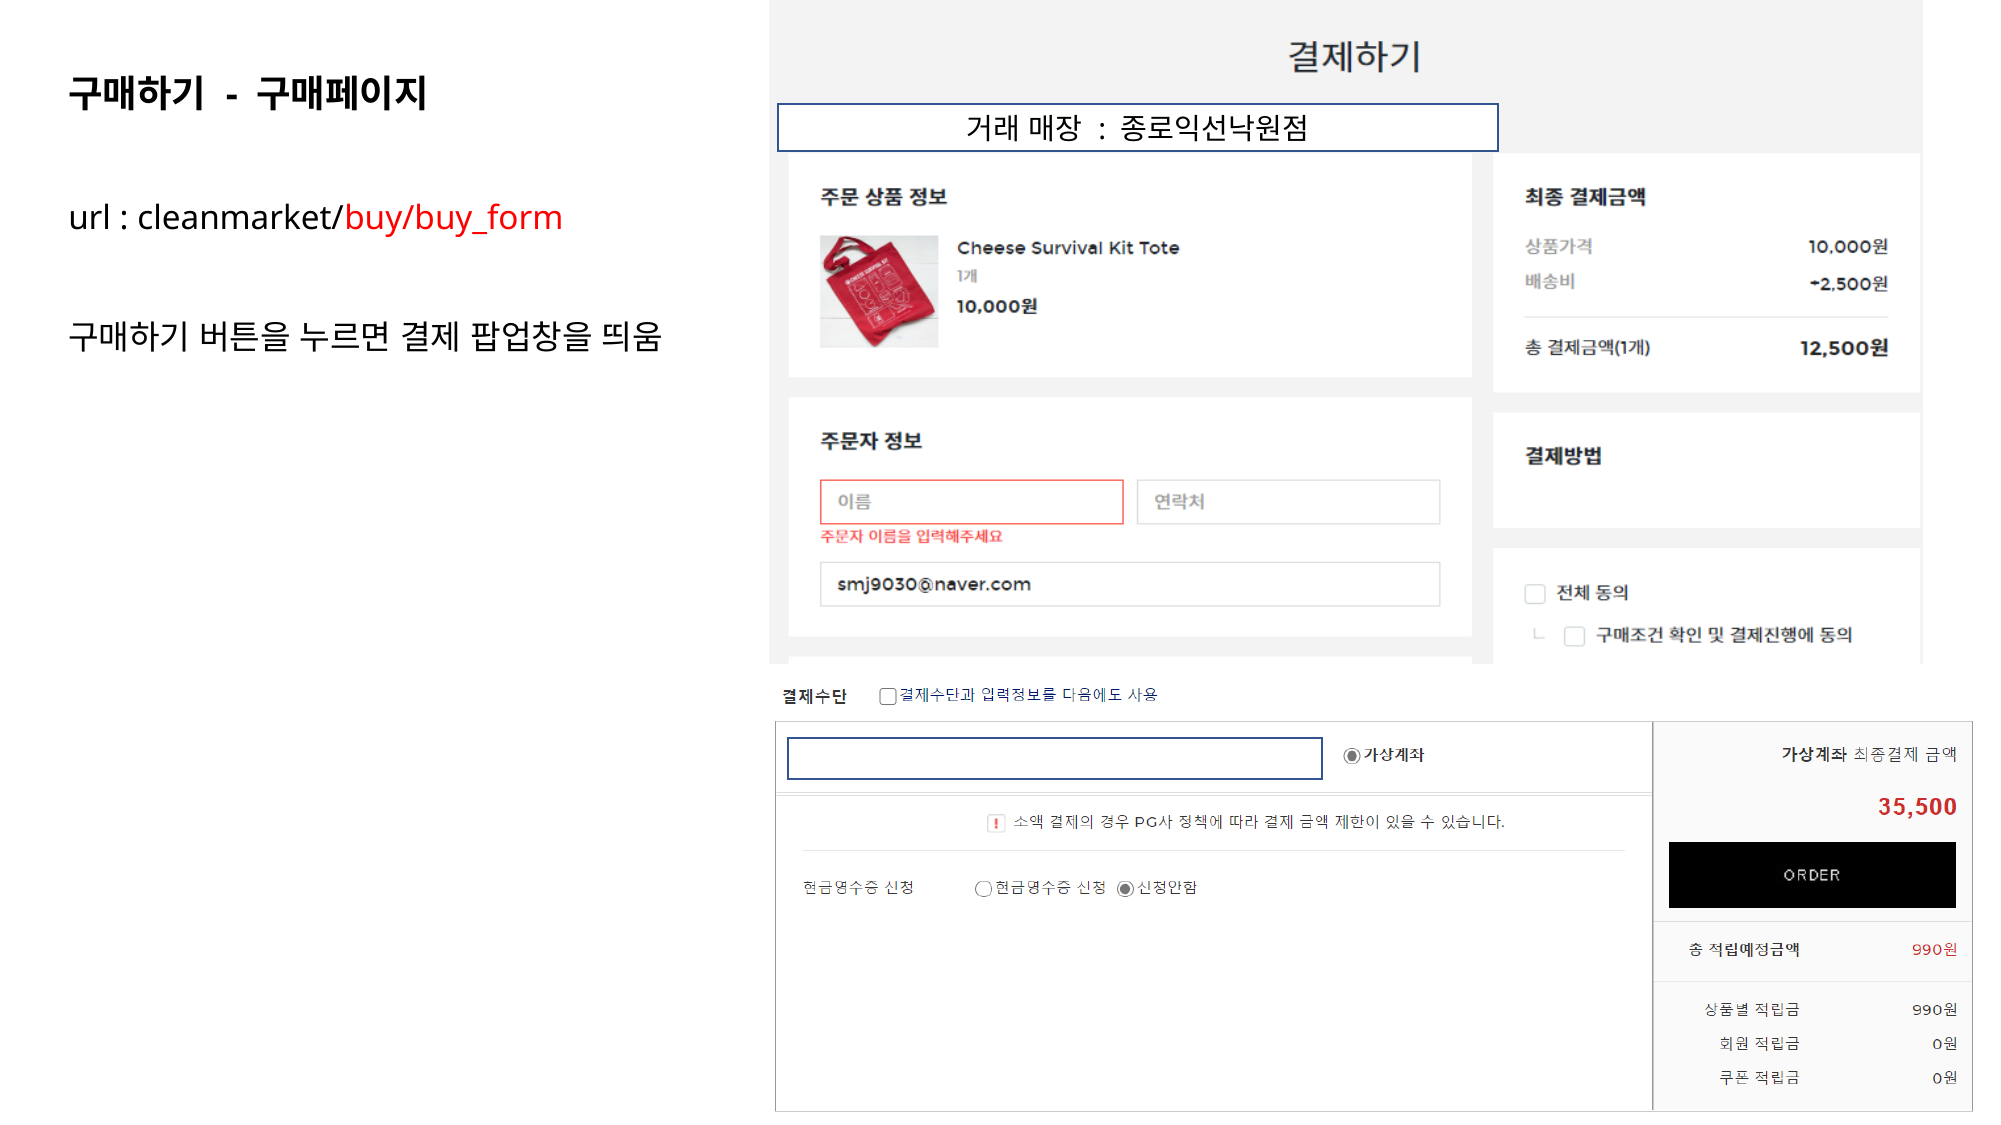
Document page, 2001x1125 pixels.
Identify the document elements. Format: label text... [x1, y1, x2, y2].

text_box url : cleanmarket/buy/buy_form 구매하기 버튼을 누르면 결제 팝업창을 띄움 [53, 188, 739, 364]
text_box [769, 0, 1981, 1125]
text_box 구매하기 - 구매페이지 [53, 62, 769, 123]
